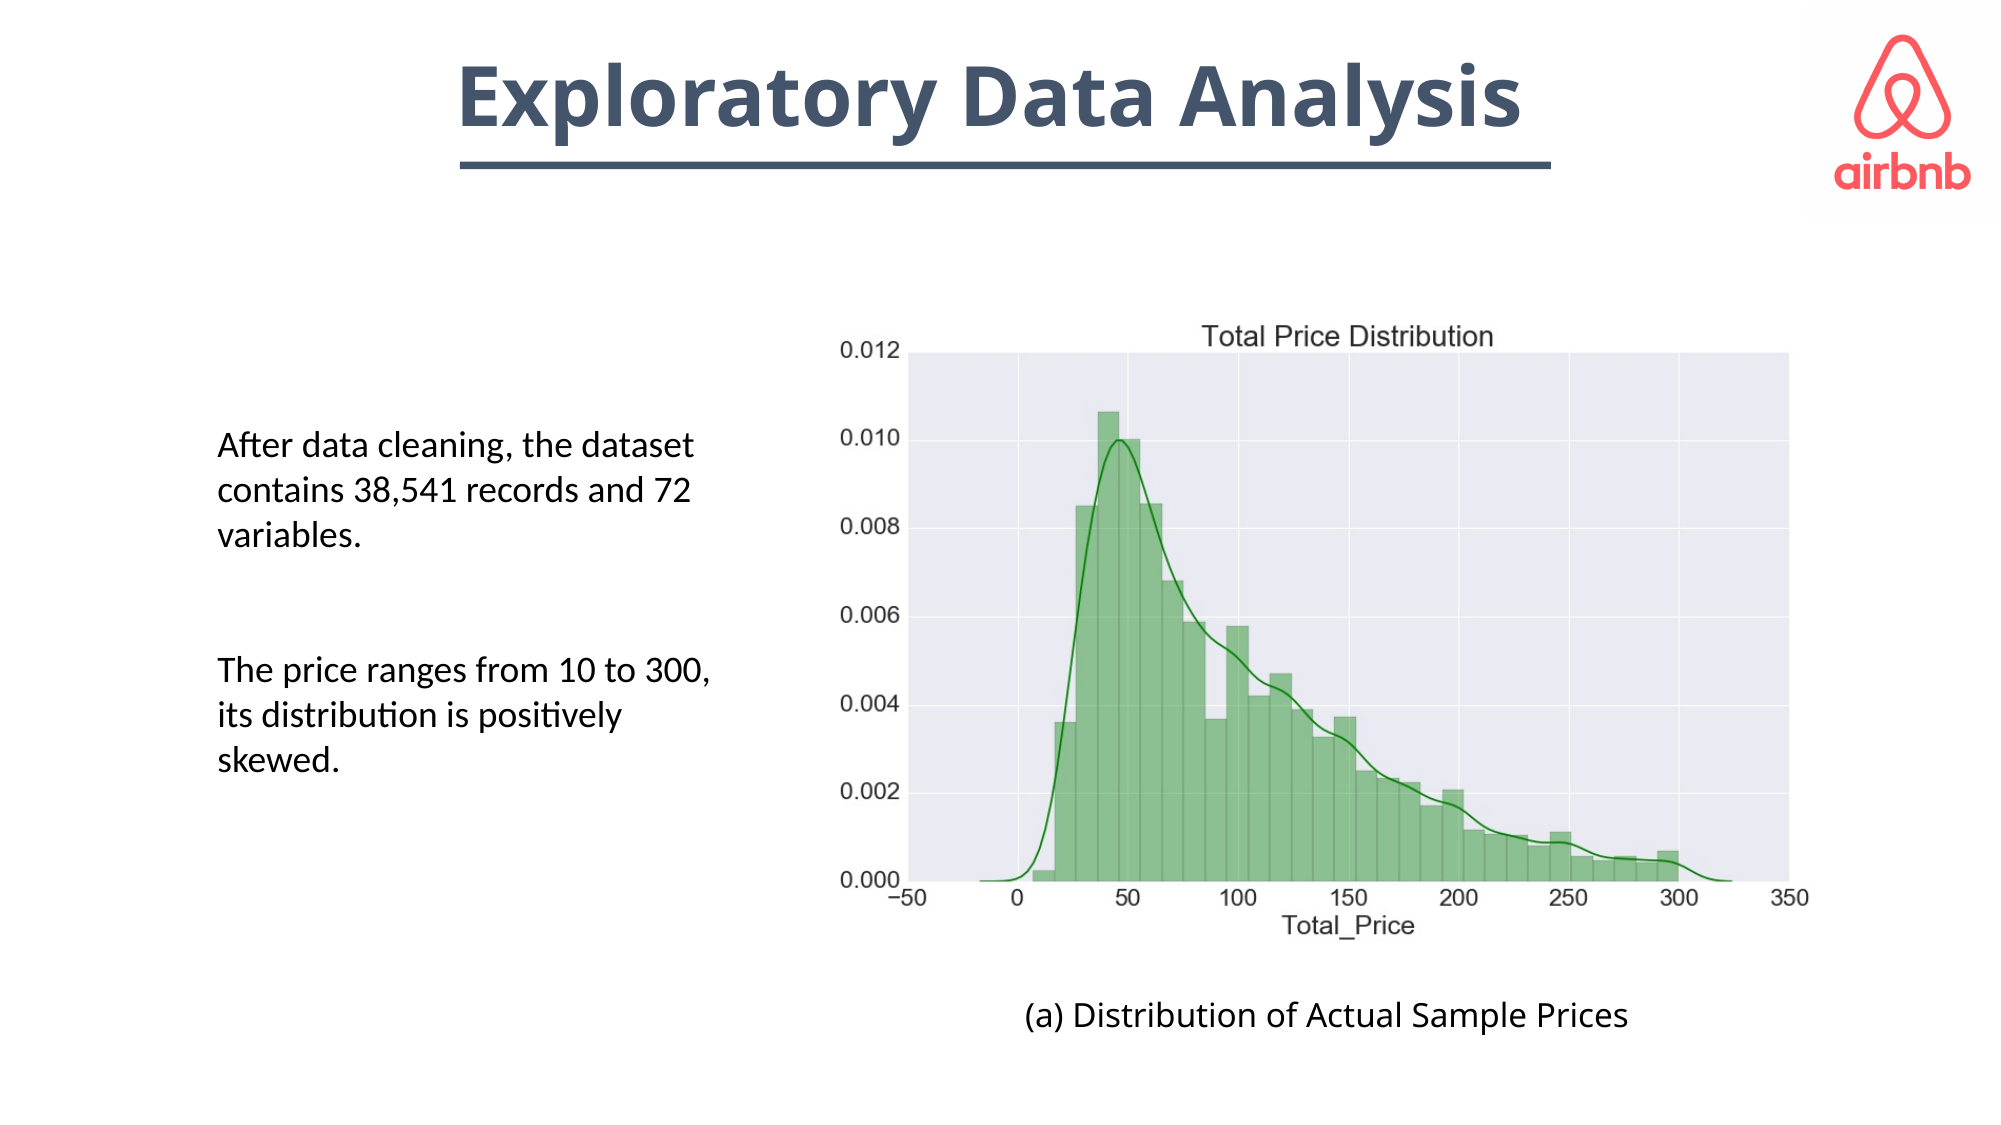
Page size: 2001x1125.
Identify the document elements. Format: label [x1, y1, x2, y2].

picture [1805, 5, 2000, 219]
text_box [140, 39, 1860, 1046]
picture [764, 283, 1903, 967]
